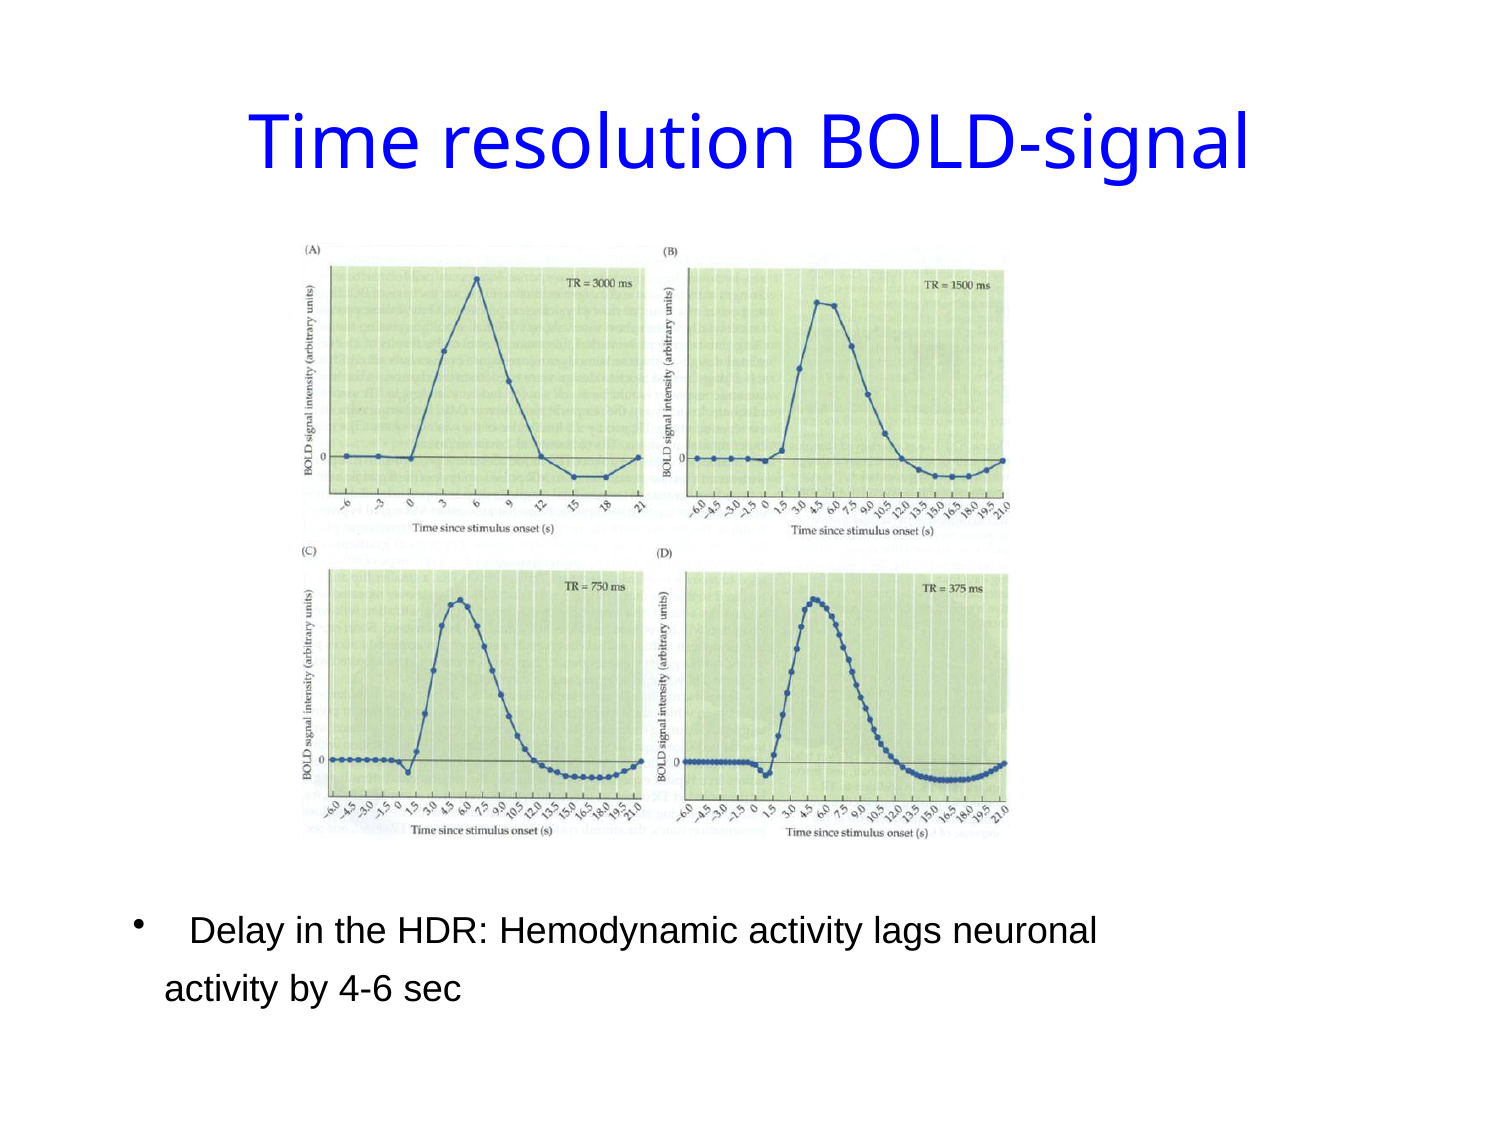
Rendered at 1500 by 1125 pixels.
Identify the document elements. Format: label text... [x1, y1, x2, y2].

text_box Delay in the HDR: Hemodynamic activity lags neuronal activity by 4-6 sec [117, 899, 1217, 1017]
picture [300, 243, 1010, 840]
title Time resolution BOLD-signal [74, 44, 1426, 233]
